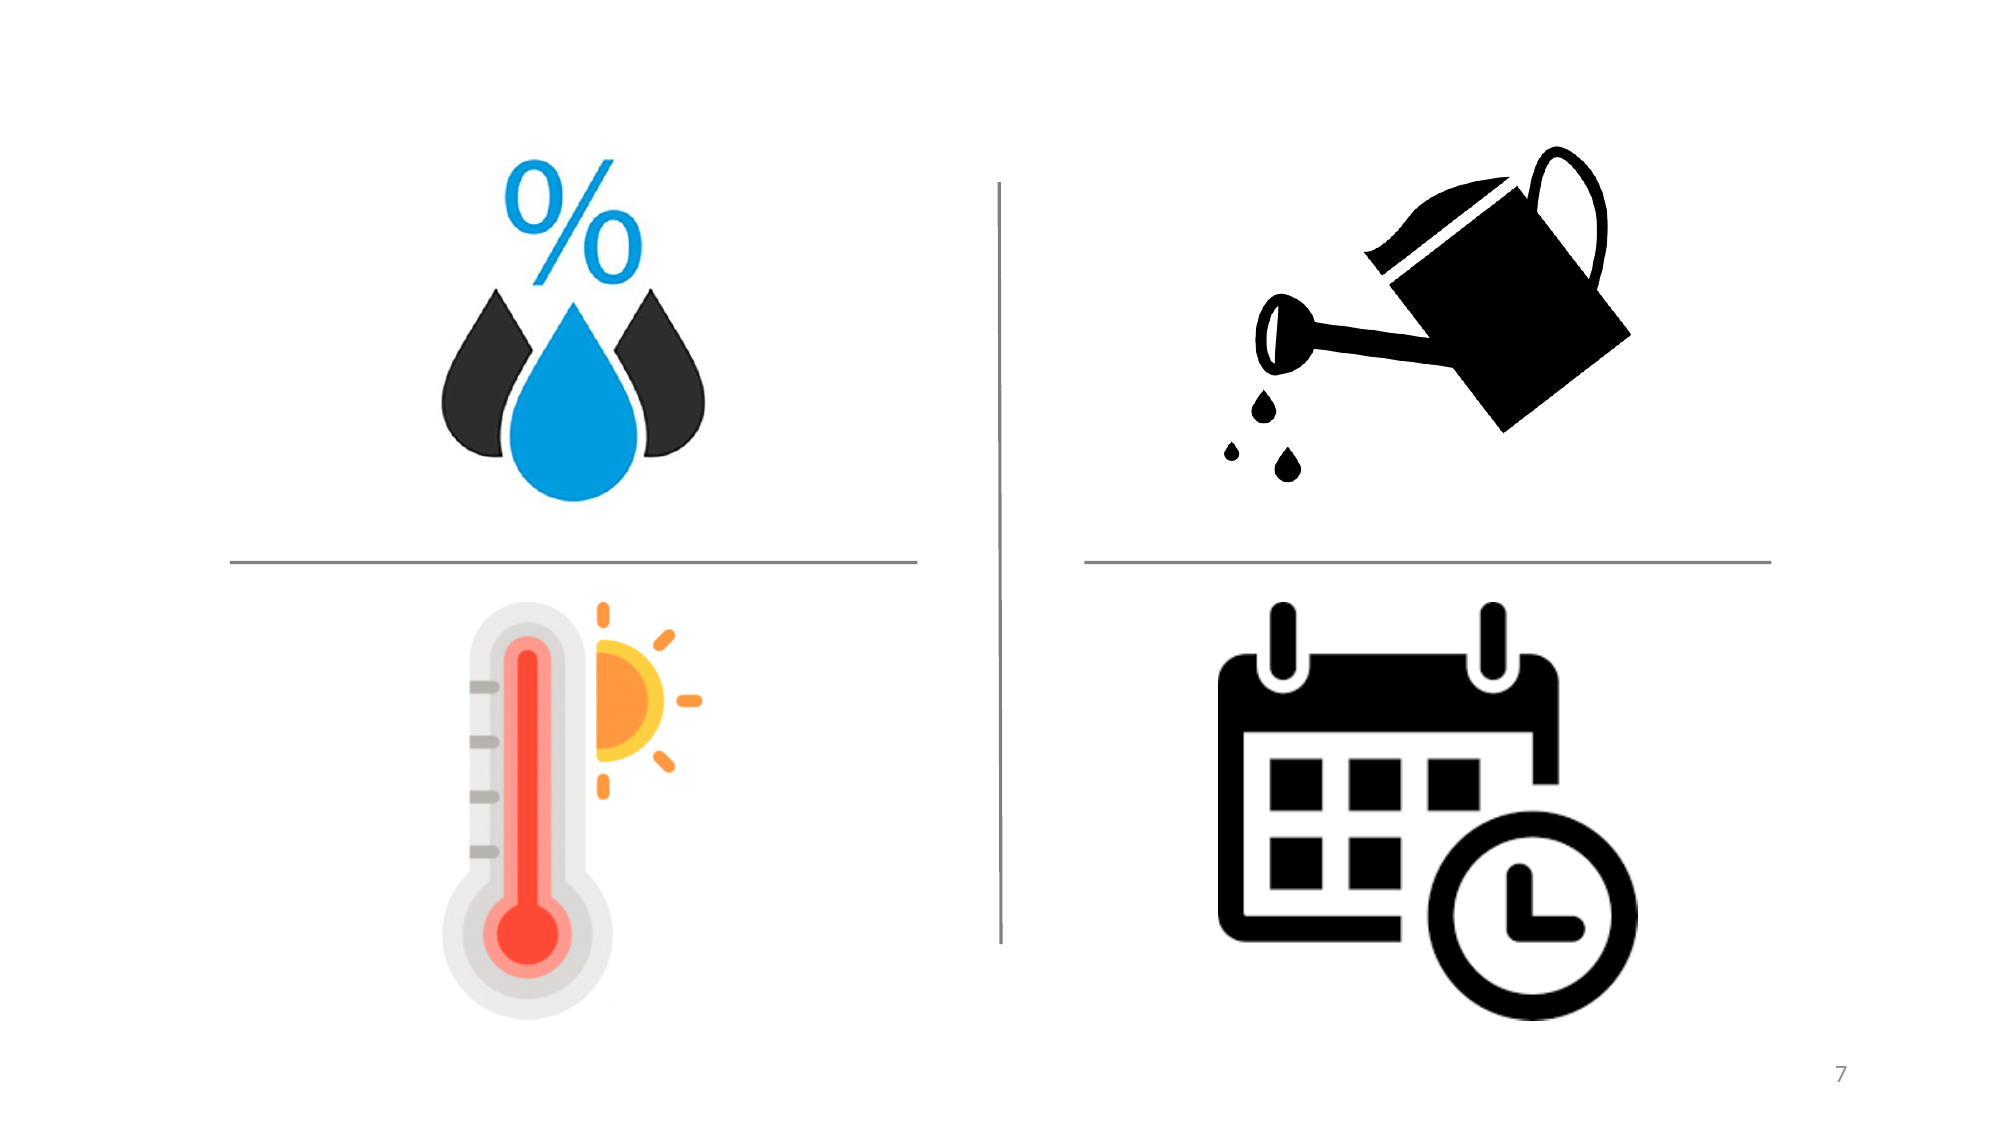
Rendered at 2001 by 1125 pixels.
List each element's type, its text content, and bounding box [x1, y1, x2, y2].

text_box 1 [1412, 1042, 1863, 1103]
text_box [998, 182, 1002, 945]
picture [1218, 601, 1638, 1022]
picture [363, 601, 782, 1021]
picture [259, 105, 886, 523]
picture [1224, 110, 1632, 518]
